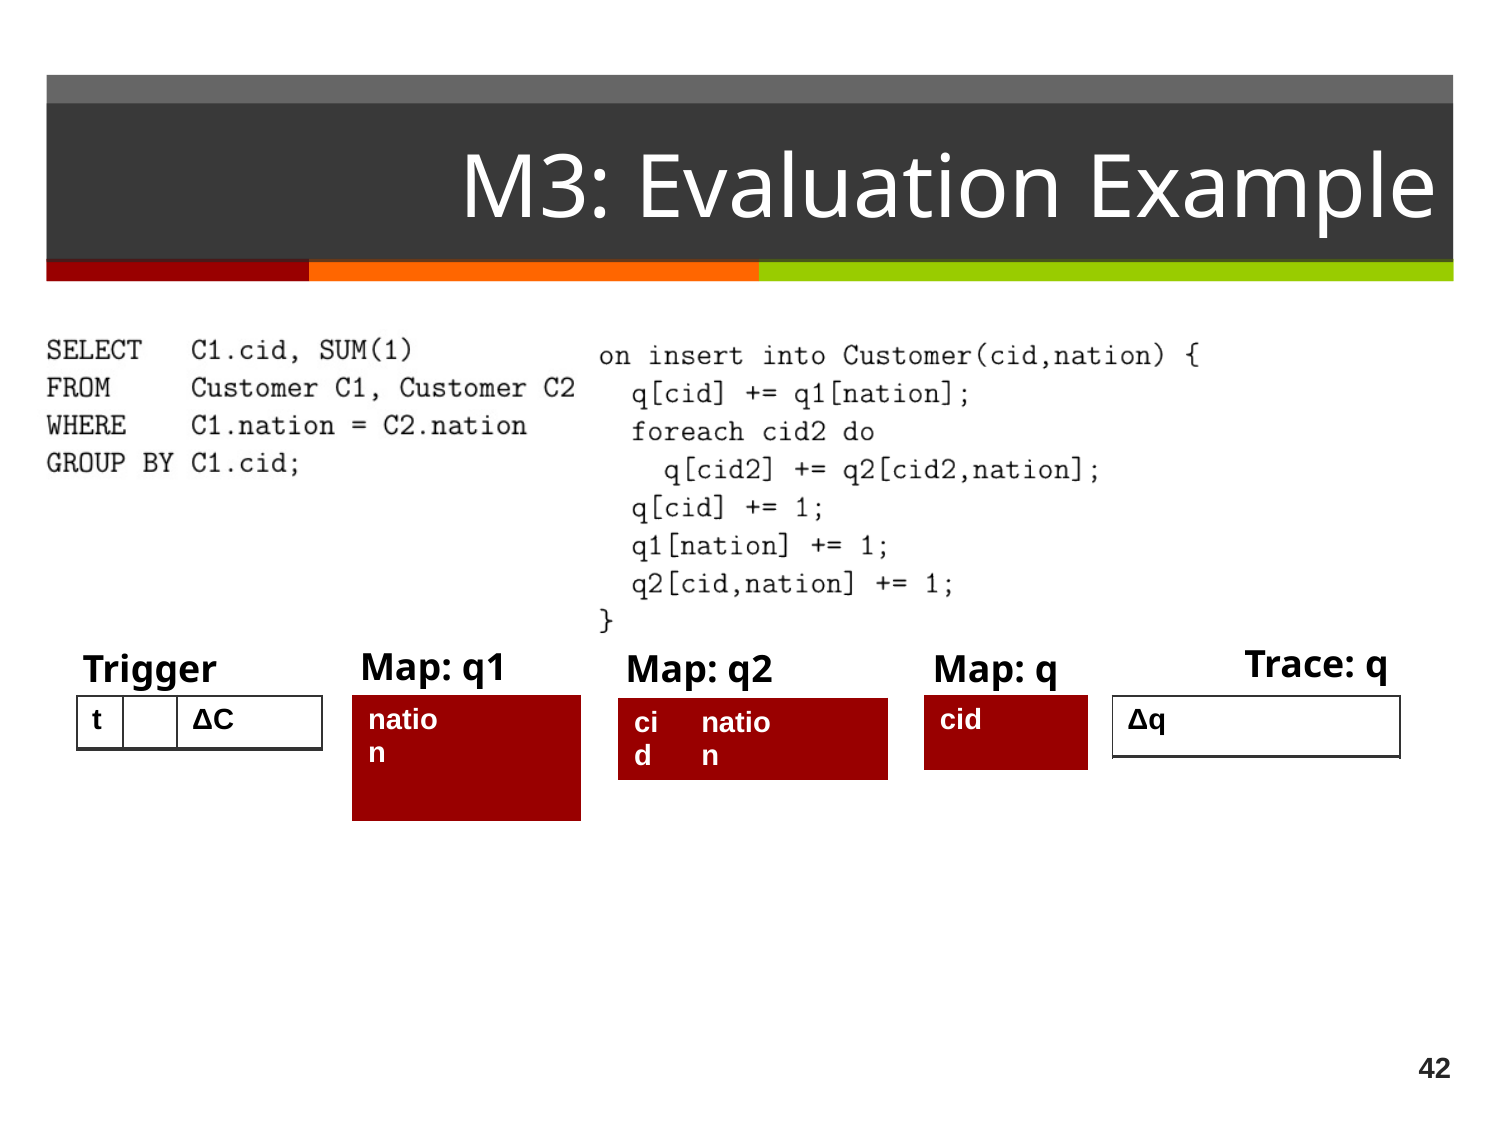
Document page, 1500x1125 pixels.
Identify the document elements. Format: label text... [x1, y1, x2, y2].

table_header ΔC [178, 697, 321, 747]
table_header nation [686, 699, 796, 779]
table_header t [78, 698, 122, 747]
table_header cid [620, 699, 686, 779]
table_header [463, 697, 579, 819]
text_box Trace: q [1229, 632, 1404, 693]
picture [586, 328, 1215, 647]
text_box Map: q [917, 658, 1074, 698]
text_box Trigger [67, 637, 233, 698]
table_header Δq [1113, 697, 1399, 755]
picture [36, 328, 585, 488]
table_header [1006, 697, 1086, 768]
table_header [124, 698, 176, 747]
title M3: Evaluation Example [46, 103, 1454, 263]
table_header nation [354, 697, 463, 819]
text_box Map: q1 [344, 635, 522, 695]
table_header cid [926, 698, 1006, 768]
table_header [796, 699, 886, 779]
text_box Map: q2 [610, 658, 788, 698]
